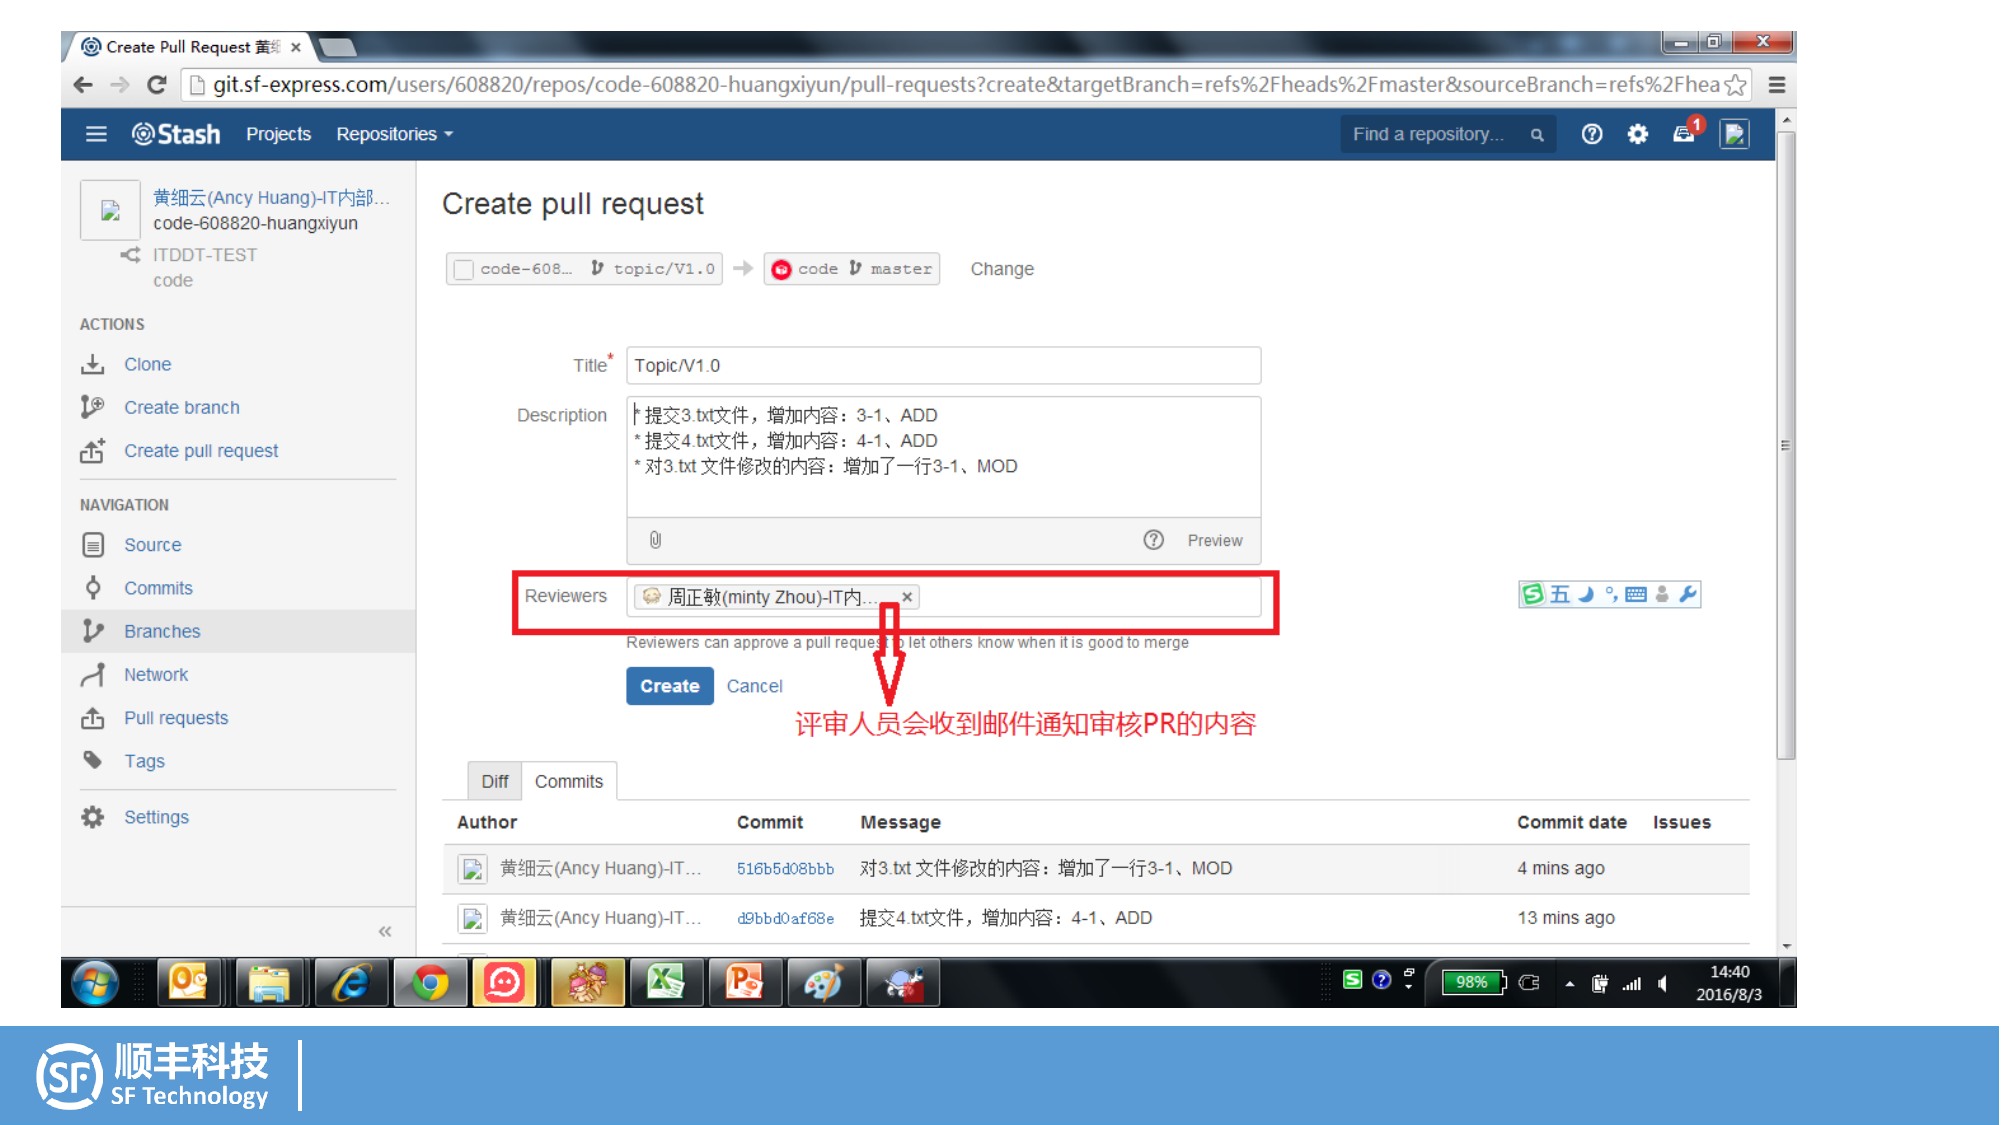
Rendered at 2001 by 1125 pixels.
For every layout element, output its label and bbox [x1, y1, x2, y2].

picture [34, 1025, 292, 1125]
picture [61, 31, 1797, 1008]
